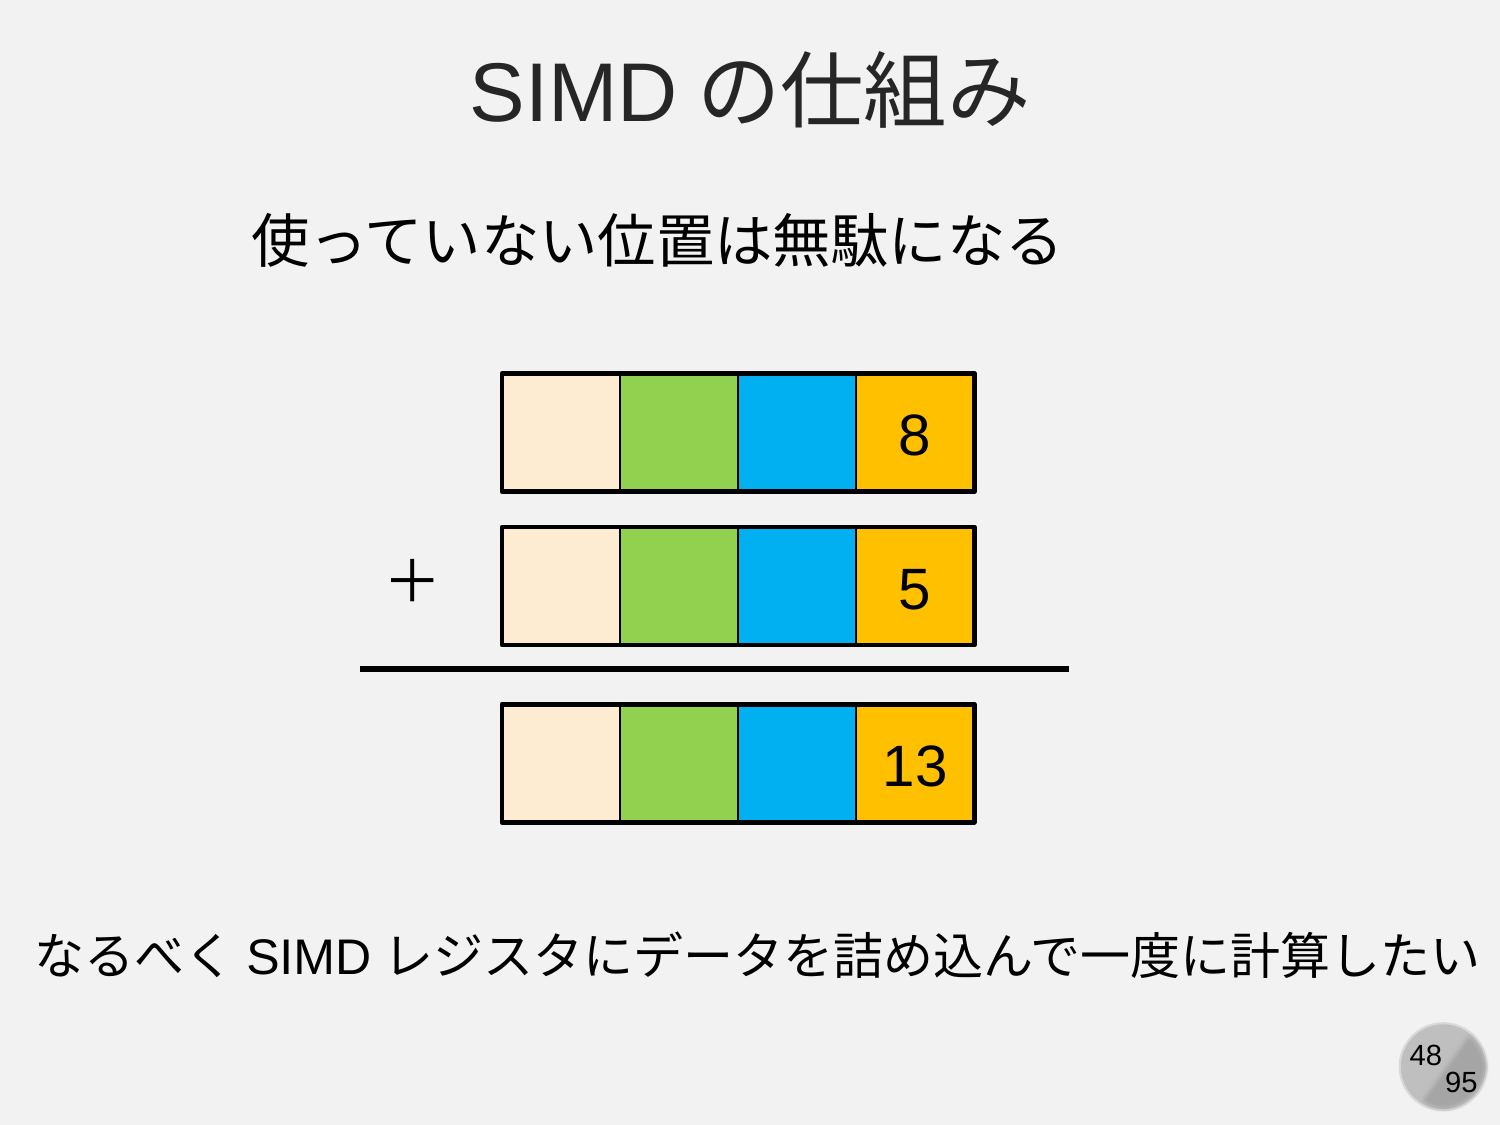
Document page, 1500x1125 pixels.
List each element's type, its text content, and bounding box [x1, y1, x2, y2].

text_box 使っていない位置は無駄になる [236, 196, 1079, 281]
text_box [501, 703, 975, 823]
text_box [501, 526, 975, 646]
text_box なるべくSIMDレジスタにデータを詰め込んで一度に計算したい [19, 916, 1496, 992]
text_box ＋ [369, 537, 458, 622]
list SIMDの仕組み [0, 31, 1500, 155]
text_box [501, 372, 975, 493]
